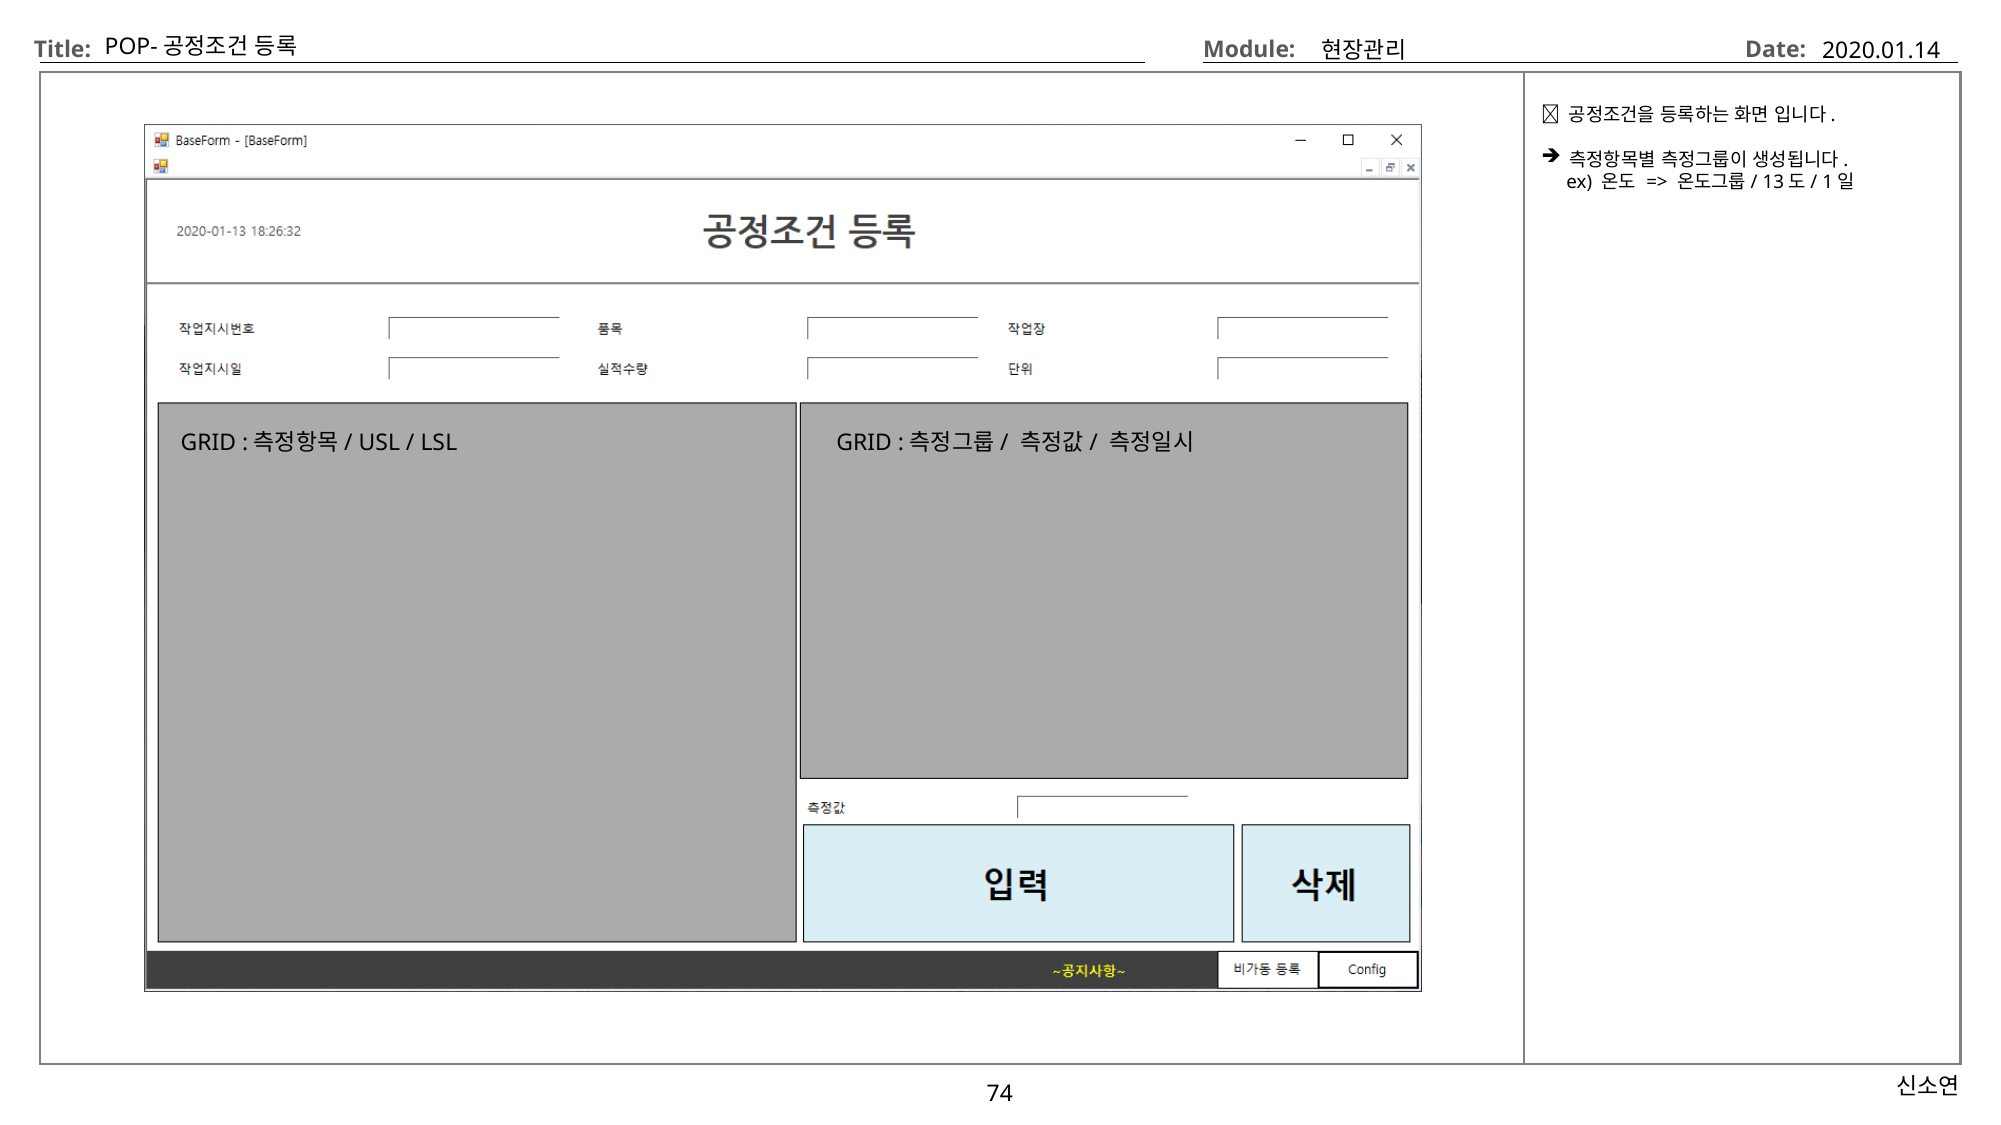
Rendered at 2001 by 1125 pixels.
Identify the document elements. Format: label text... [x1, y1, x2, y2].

list 2020.01.14 [1822, 31, 1990, 67]
text_box  공정조건을 등록하는 화면 입니다. 측정항목별 측정그룹이 생성됩니다. ex) 온도 => 온도그룹/ 13도/ 1일 [1526, 72, 1960, 200]
picture [144, 124, 1422, 992]
list 신소연 [1526, 1067, 1960, 1103]
title POP-공정조건 등록 [104, 29, 1123, 66]
list 현장관리 [1321, 31, 1651, 67]
